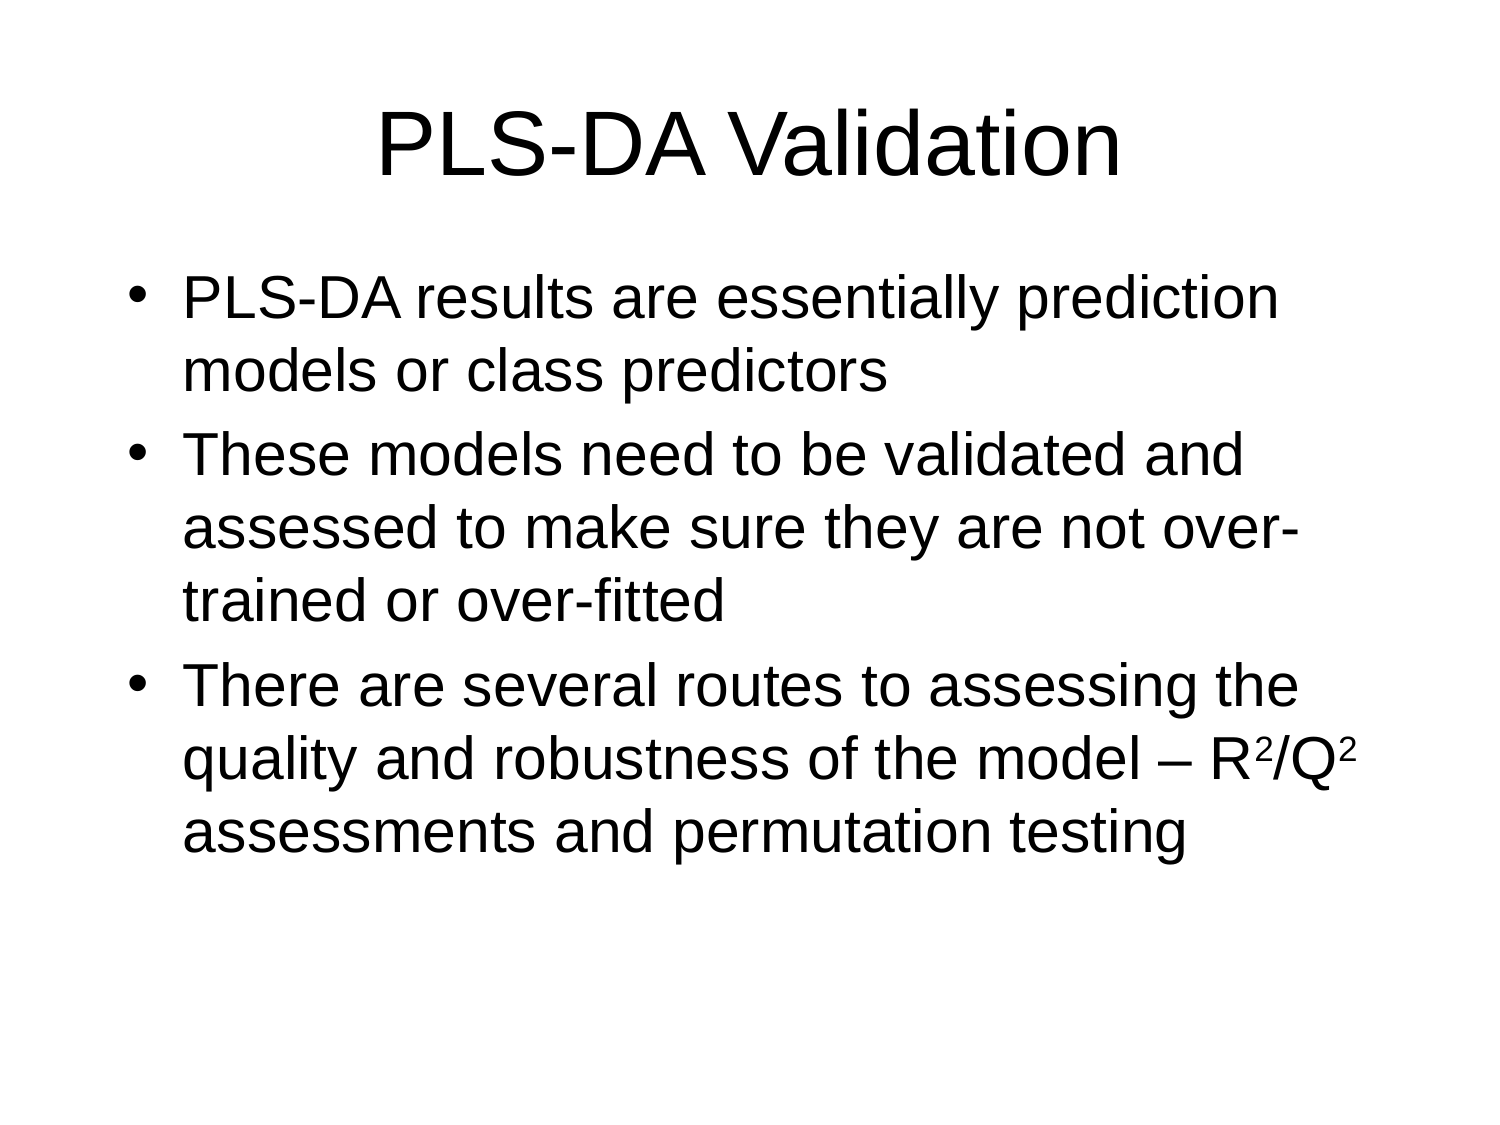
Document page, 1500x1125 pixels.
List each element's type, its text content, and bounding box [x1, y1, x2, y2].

list PLS-DA results are essentially prediction models or class predictors These models need to be validated and assessed to make sure they are not over-trained or over-fitted There are several routes to assessing the quality and robustness of the model – R2/Q2 assessments and permutation testing [112, 249, 1388, 925]
title PLS-DA Validation [75, 45, 1425, 233]
